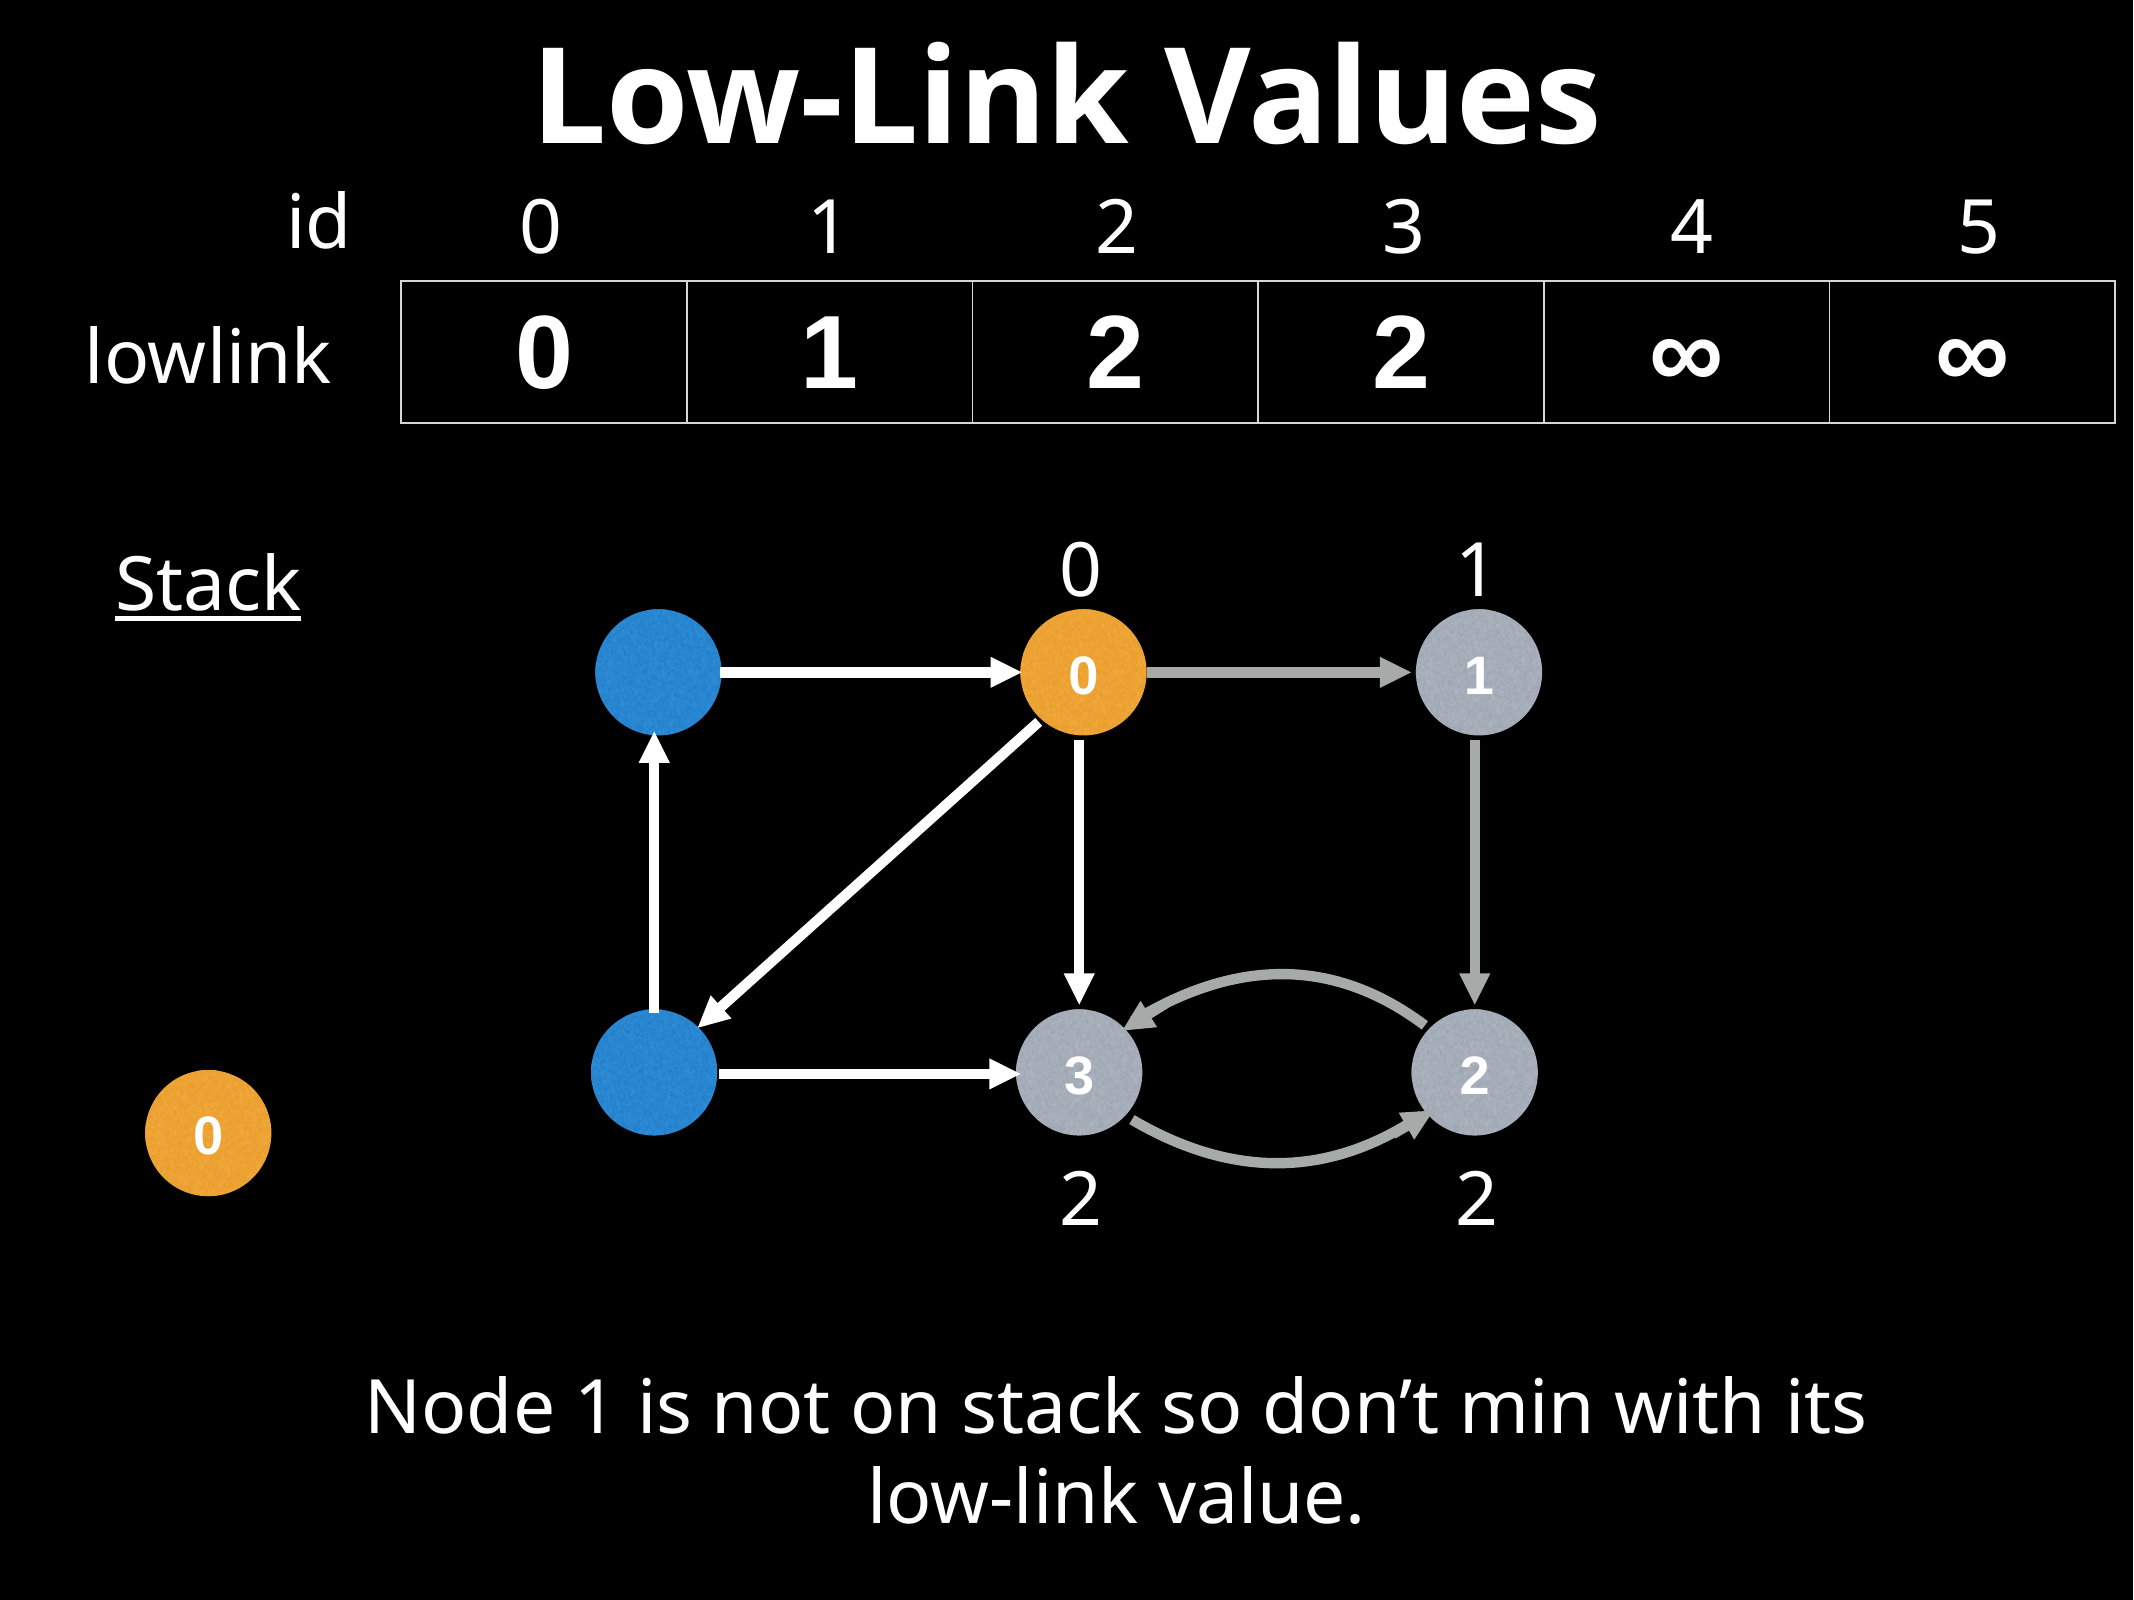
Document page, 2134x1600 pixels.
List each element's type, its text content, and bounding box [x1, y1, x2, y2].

text_box 4 [1661, 169, 1722, 277]
table_header 1 [688, 282, 972, 422]
text_box 2 [1051, 1164, 1112, 1250]
text_box 2 [1086, 169, 1147, 277]
text_box 5 [1949, 169, 2009, 277]
table_header 2 [1259, 282, 1543, 422]
text_box 3 [1374, 169, 1434, 277]
table_header ∞ [1830, 282, 2114, 422]
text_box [590, 609, 1543, 1164]
text_box 0 [1051, 513, 1112, 609]
text_box id [277, 165, 360, 273]
text_box 0 [145, 1070, 272, 1197]
text_box 1 [799, 169, 860, 277]
text_box 0 [511, 169, 572, 277]
table_header 2 [973, 282, 1257, 422]
text_box Stack [106, 527, 310, 634]
table_header 0 [402, 282, 686, 422]
text_box Low-Link Values [73, 1, 2060, 179]
text_box Node 1 is not on stack so don’t min with its low-link value. [277, 1349, 1957, 1547]
table_header ∞ [1545, 282, 1829, 422]
text_box 2 [1447, 1164, 1507, 1250]
text_box 1 [1447, 513, 1507, 609]
text_box lowlink [76, 300, 341, 408]
